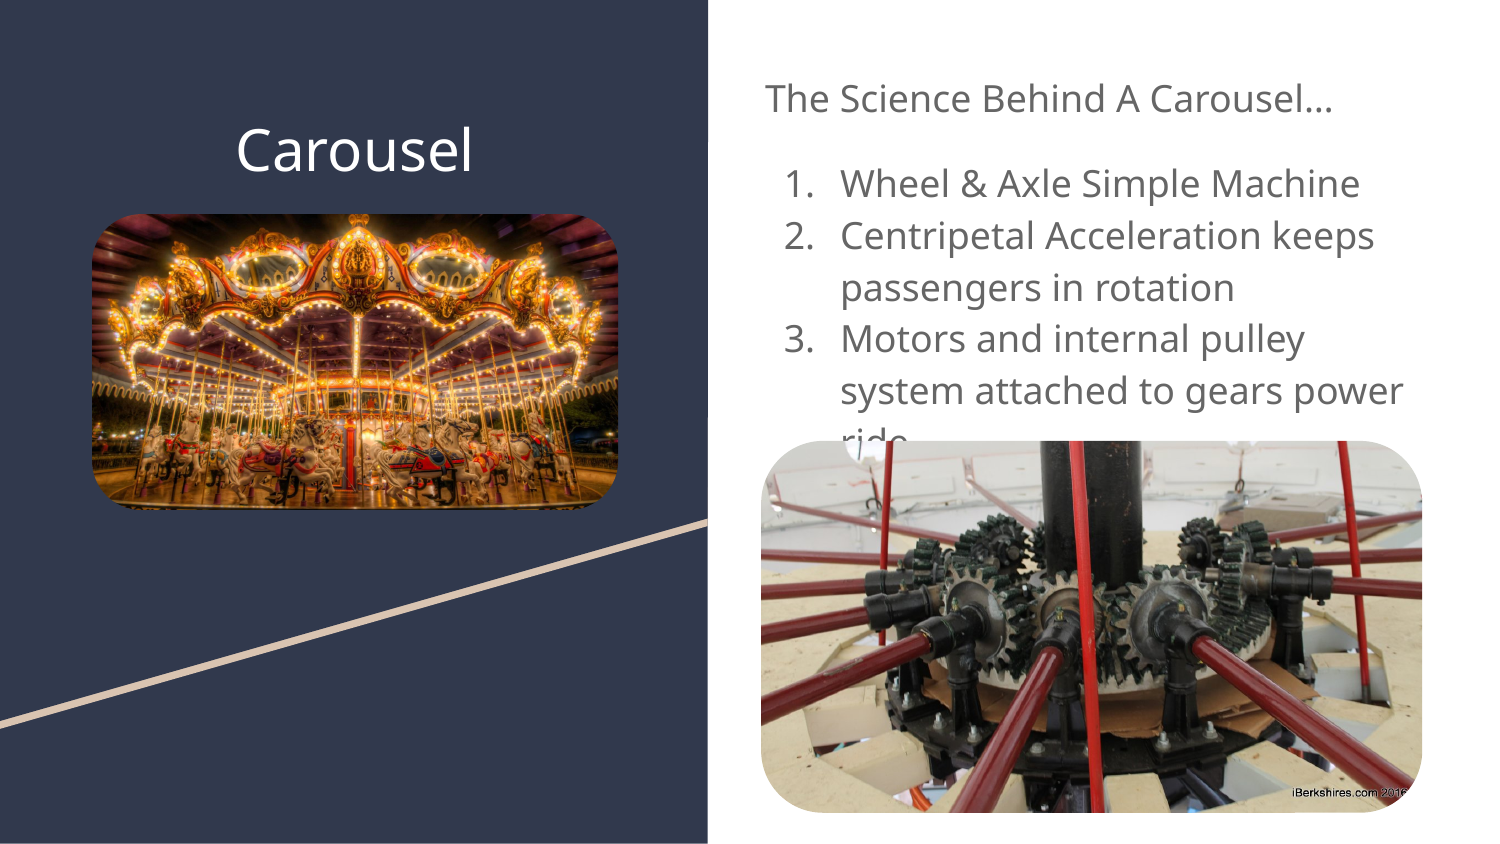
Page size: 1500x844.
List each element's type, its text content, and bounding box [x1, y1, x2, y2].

picture [91, 213, 619, 511]
title Carousel [51, 98, 660, 511]
picture [760, 440, 1423, 813]
list The Science Behind A Carousel… Wheel & Axle Simple Machine Centripetal Acceleration keeps passengers in rotation Motors and internal pulley system attached to gears power ride [750, 53, 1434, 422]
